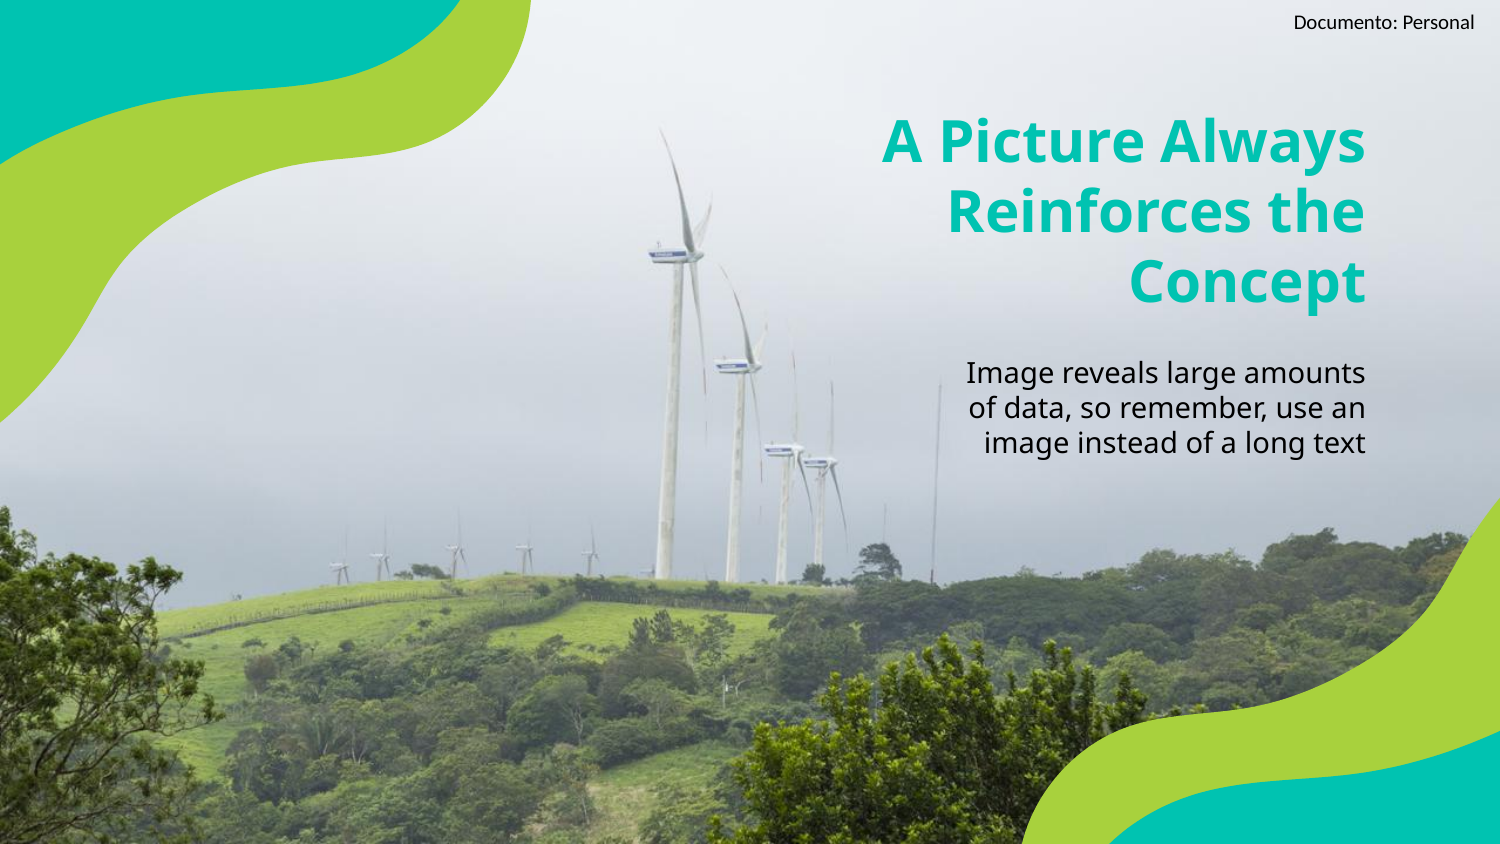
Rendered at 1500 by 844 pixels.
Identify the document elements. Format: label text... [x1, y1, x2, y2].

picture [0, 0, 1500, 844]
subtitle Image reveals large amounts of data, so remember, use an image instead of a long text [949, 339, 1382, 493]
title A Picture Always Reinforces the Concept [750, 89, 1382, 265]
